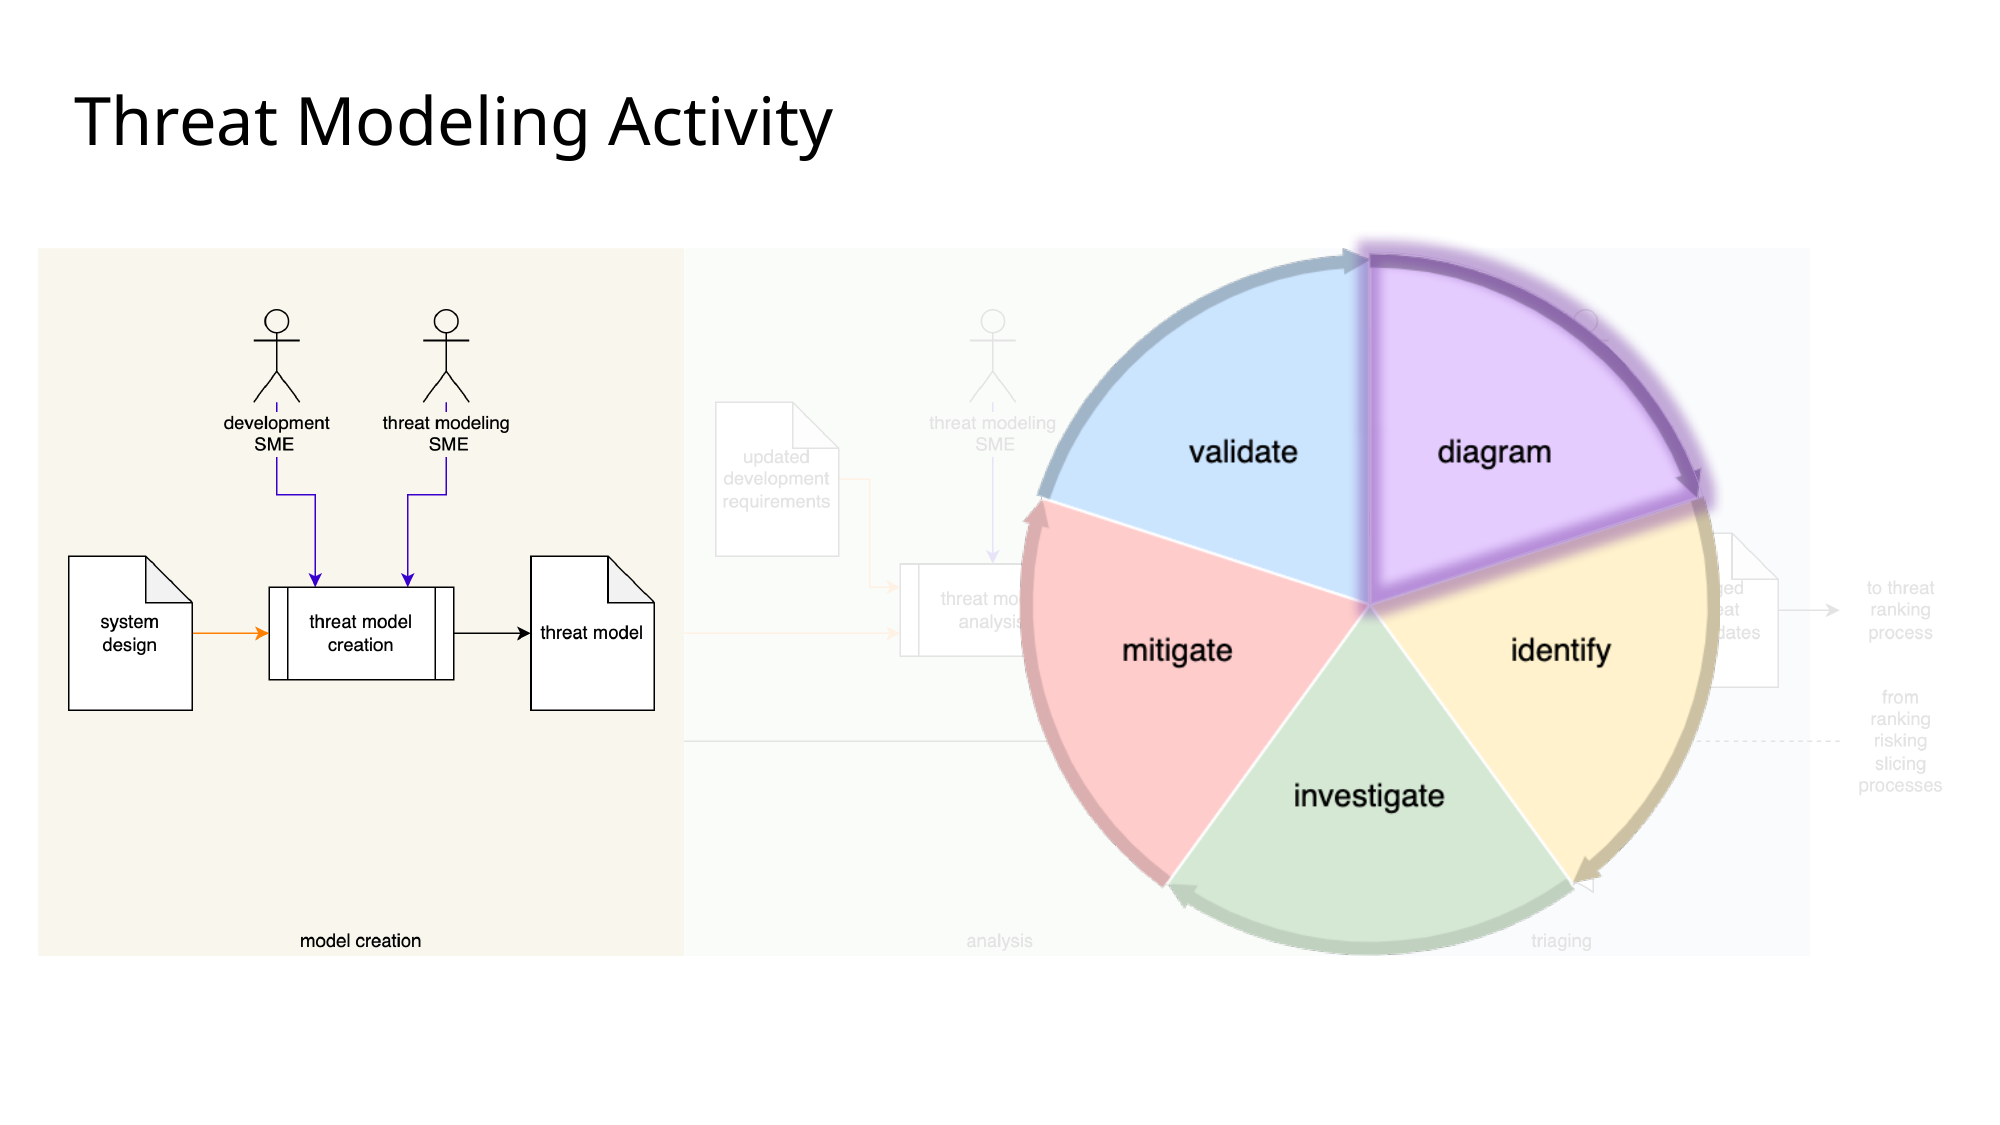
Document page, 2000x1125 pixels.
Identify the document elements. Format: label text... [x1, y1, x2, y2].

picture [37, 247, 1963, 956]
title Threat Modeling Activity [74, 75, 1925, 162]
